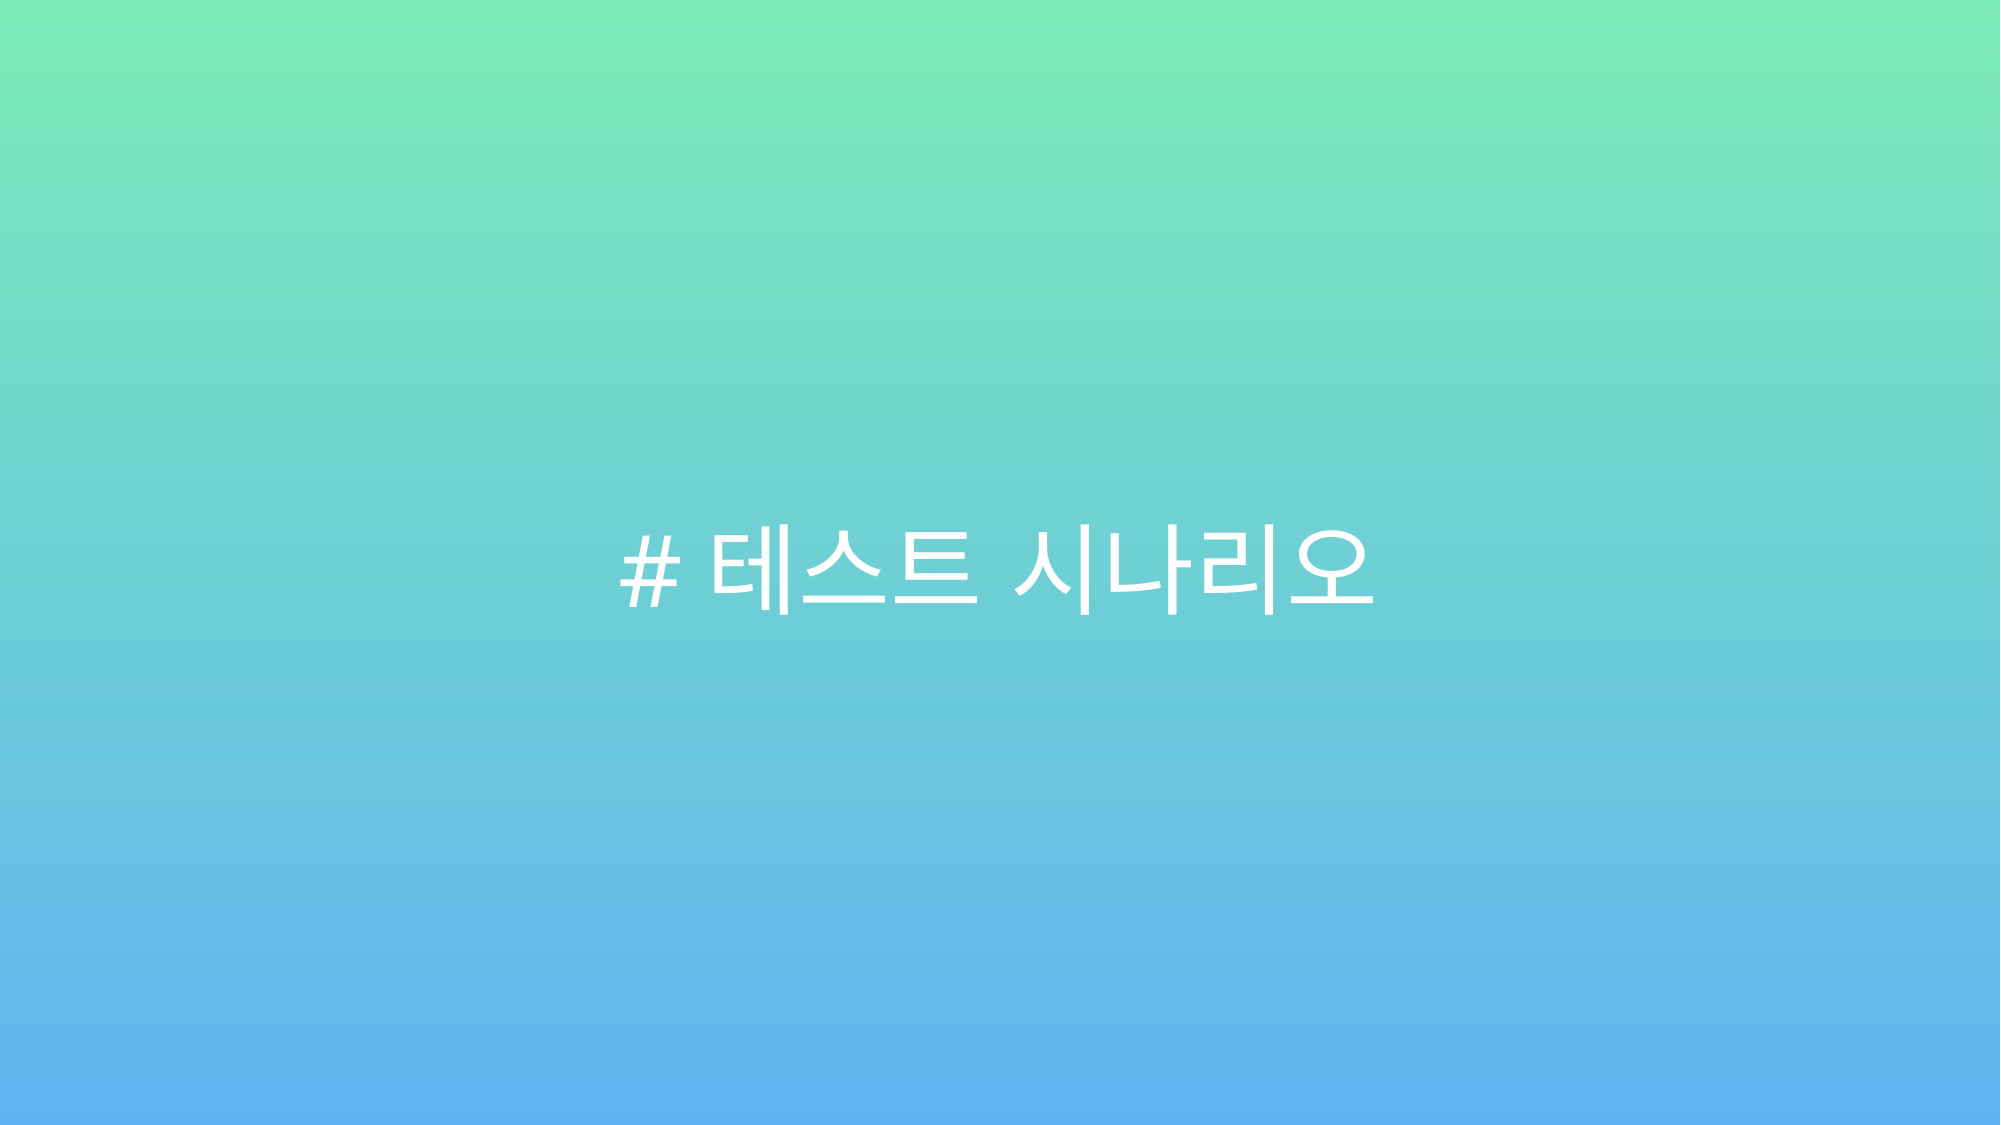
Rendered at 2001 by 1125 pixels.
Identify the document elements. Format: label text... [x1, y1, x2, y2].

text_box [0, 0, 2000, 1125]
title #테스트 시나리오 [248, 243, 1749, 635]
